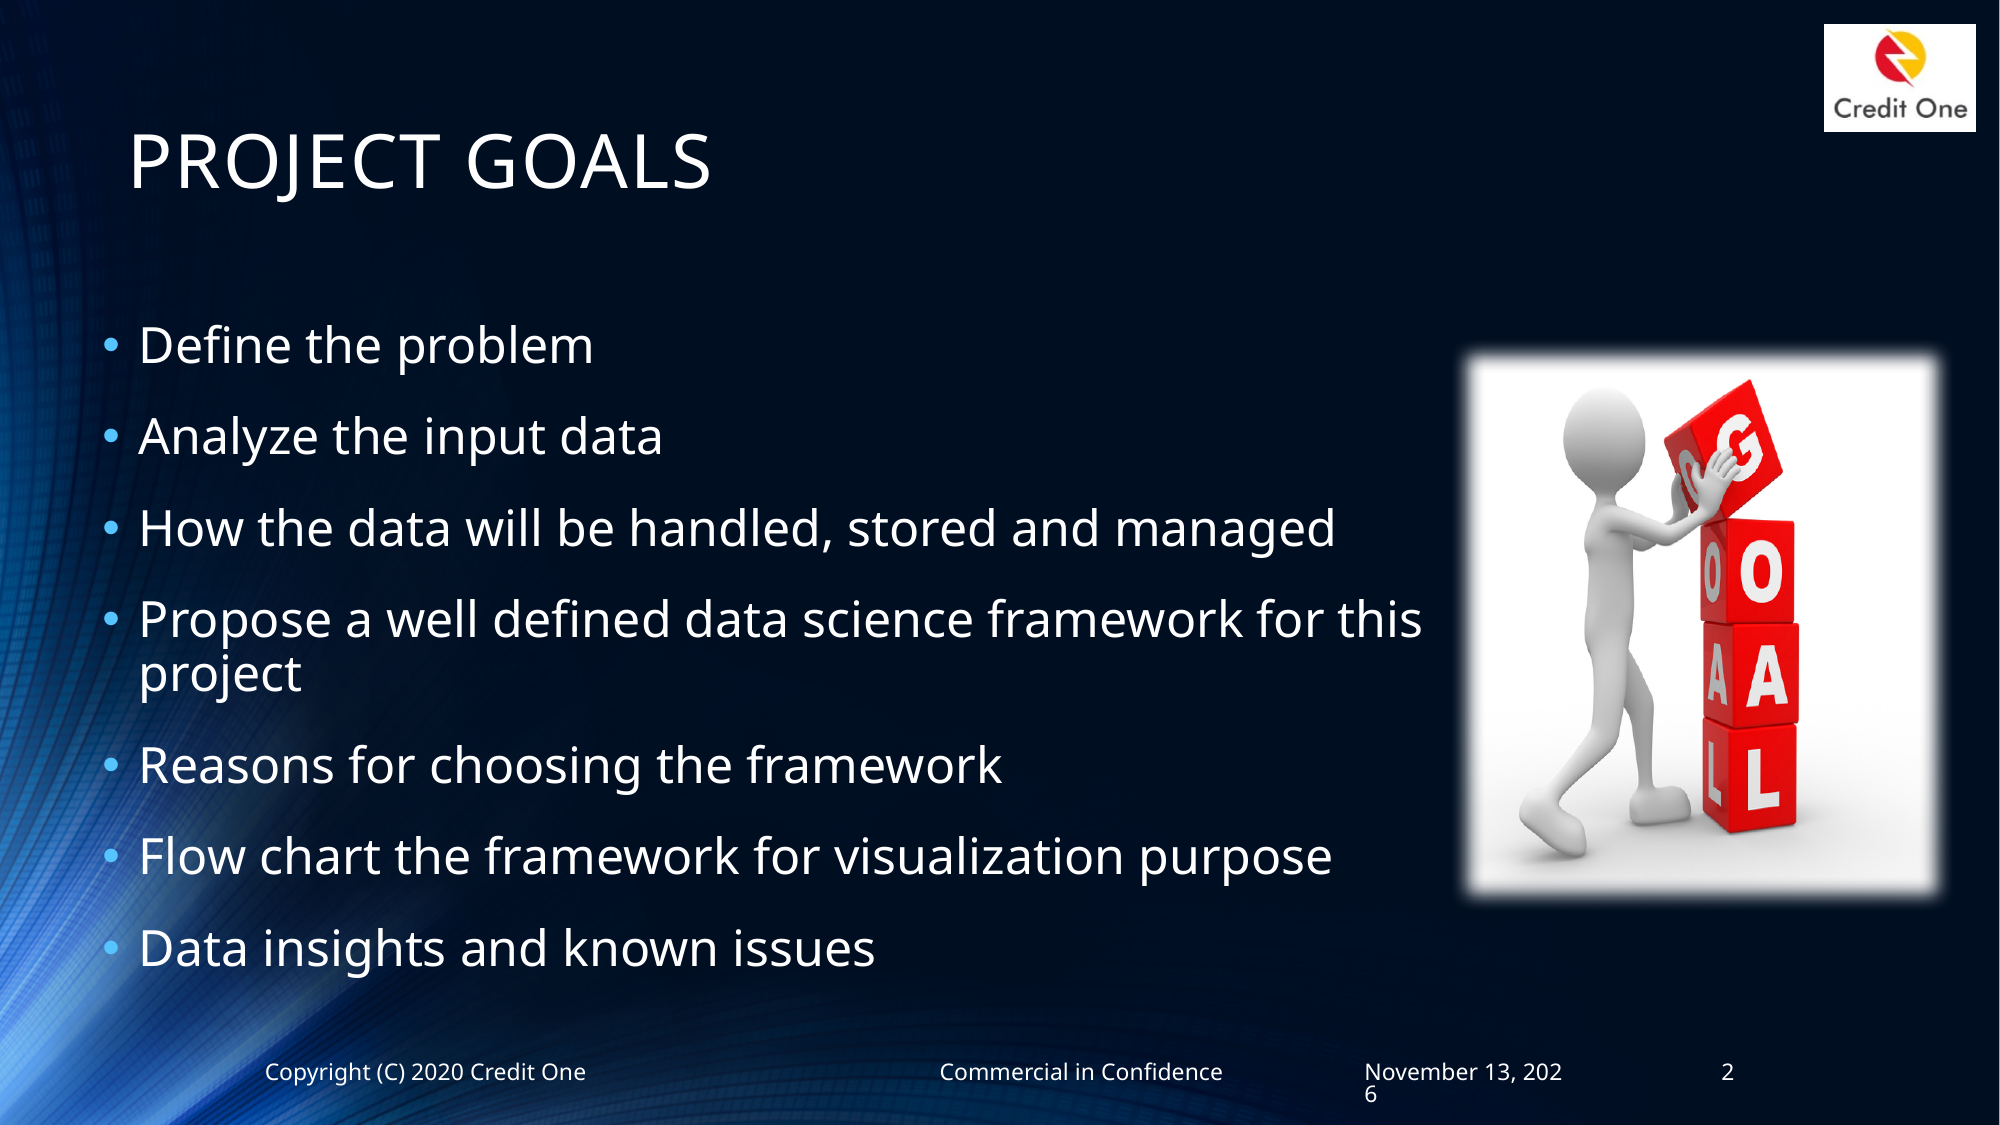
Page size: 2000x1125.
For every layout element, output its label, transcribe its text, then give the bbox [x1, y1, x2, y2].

slide_number 2 [1612, 1050, 1750, 1096]
list Define the problem Analyze the input data How the data will be handled, stored and managed Propose a well defined data science framework for this project Reasons for choosing the framework Flow chart the framework for visualization purpose Data insights and known issues [87, 312, 1450, 988]
footer Copyright (C) 2020 Credit One Commercial in Confidence [249, 1050, 1325, 1096]
picture [0, 0, 2000, 1125]
title PROJECT GOALS [112, 62, 1613, 213]
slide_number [1349, 1050, 1588, 1096]
